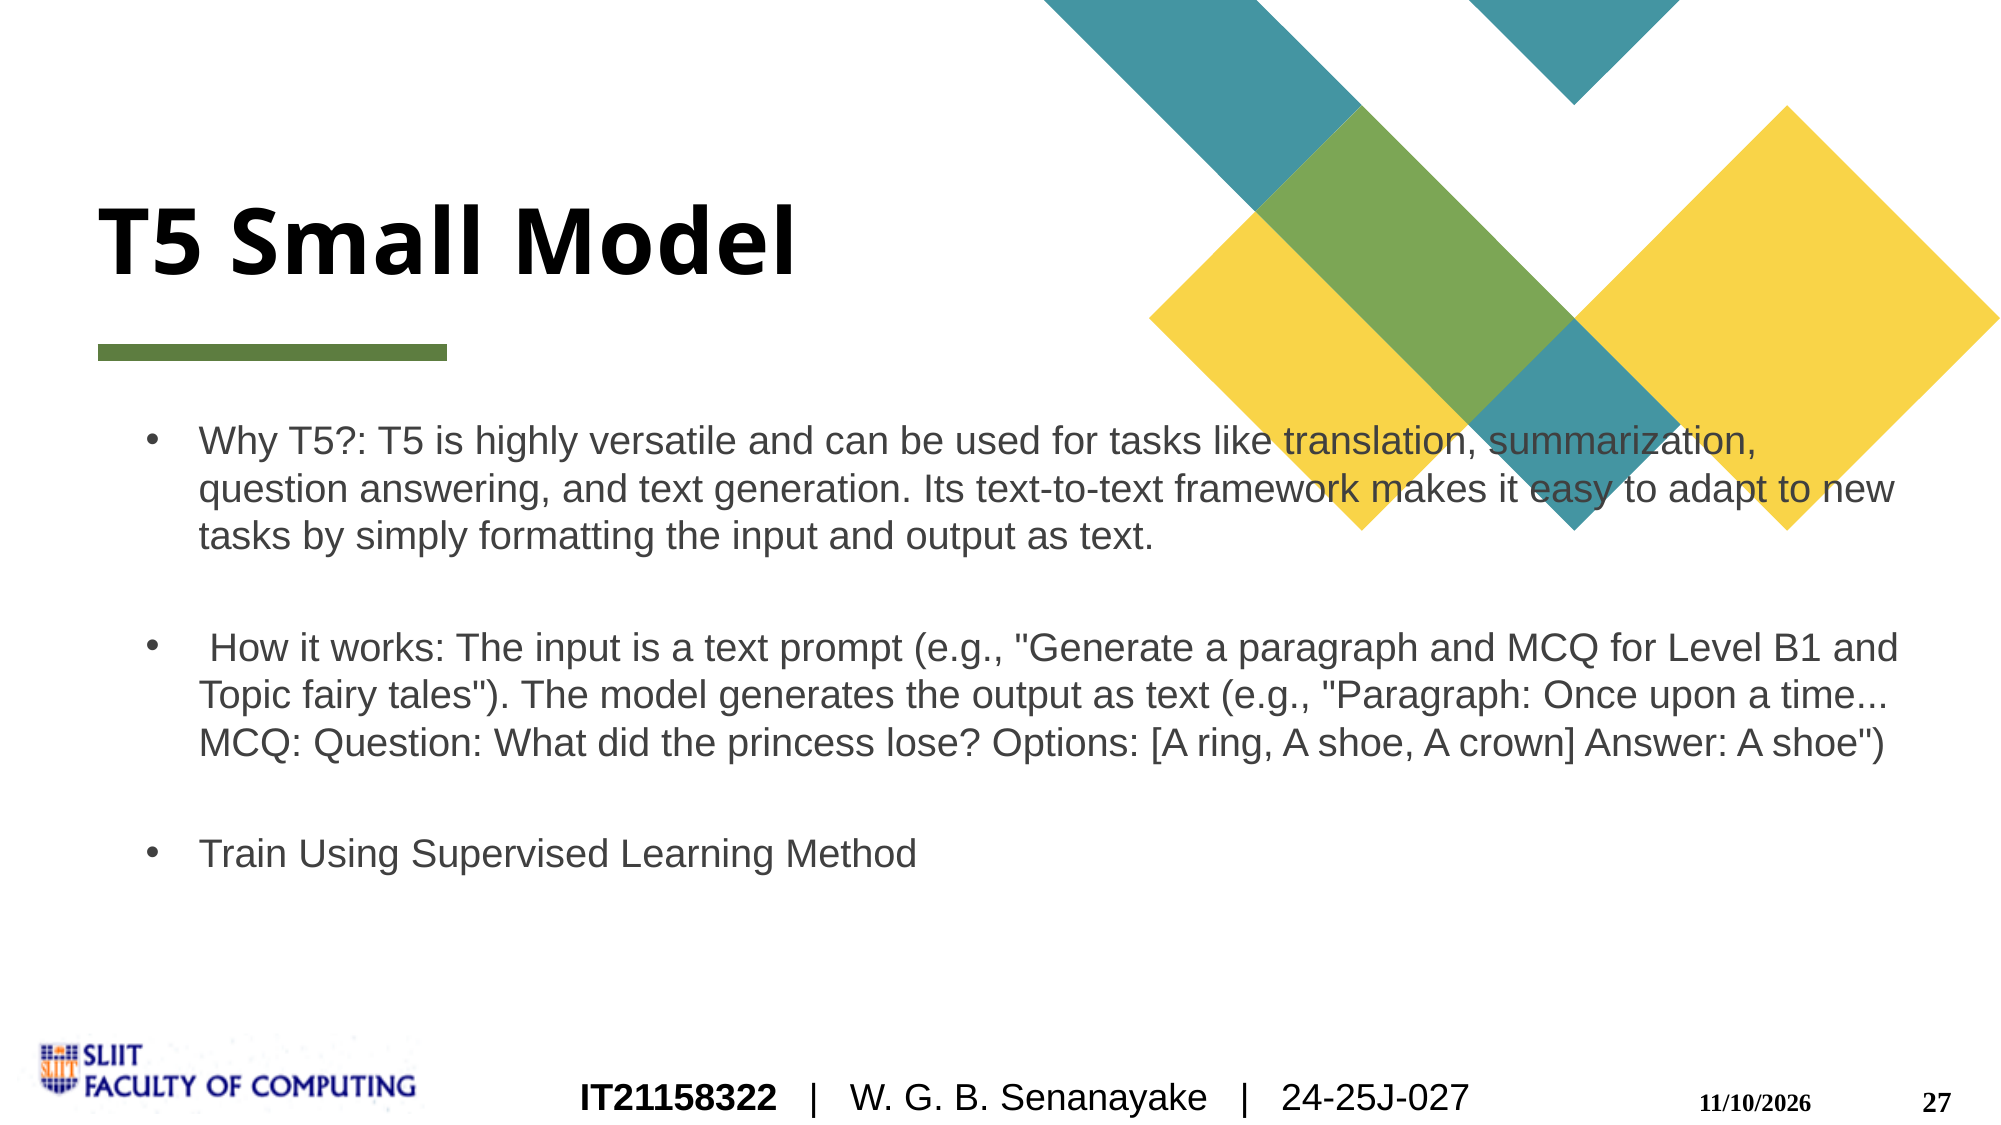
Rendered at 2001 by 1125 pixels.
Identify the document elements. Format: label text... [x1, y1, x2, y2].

picture [17, 1024, 428, 1114]
text_box 27 [1907, 1076, 1994, 1117]
title T5 Small Model [97, 31, 1211, 293]
text_box Why T5?: T5 is highly versatile and can be used for tasks like translation, summarization, question answering, and text generation. Its text-to-text framework makes it easy to adapt to new tasks by simply formatting the input and output as text. How it works: The input is a text prompt (e.g., "Generate a paragraph and MCQ for Level B1 and Topic fairy tales"). The model generates the output as text (e.g., "Paragraph: Once upon a time... MCQ: Question: What did the princess lose? Options: [A ring, A shoe, A crown] Answer: A shoe") Train Using Supervised Learning Method [130, 407, 1921, 896]
text_box 5/26/2025 [1684, 1079, 1900, 1120]
text_box IT21158322 | W. G. B. Senanayake | 24-25J-027 [465, 1064, 1585, 1125]
